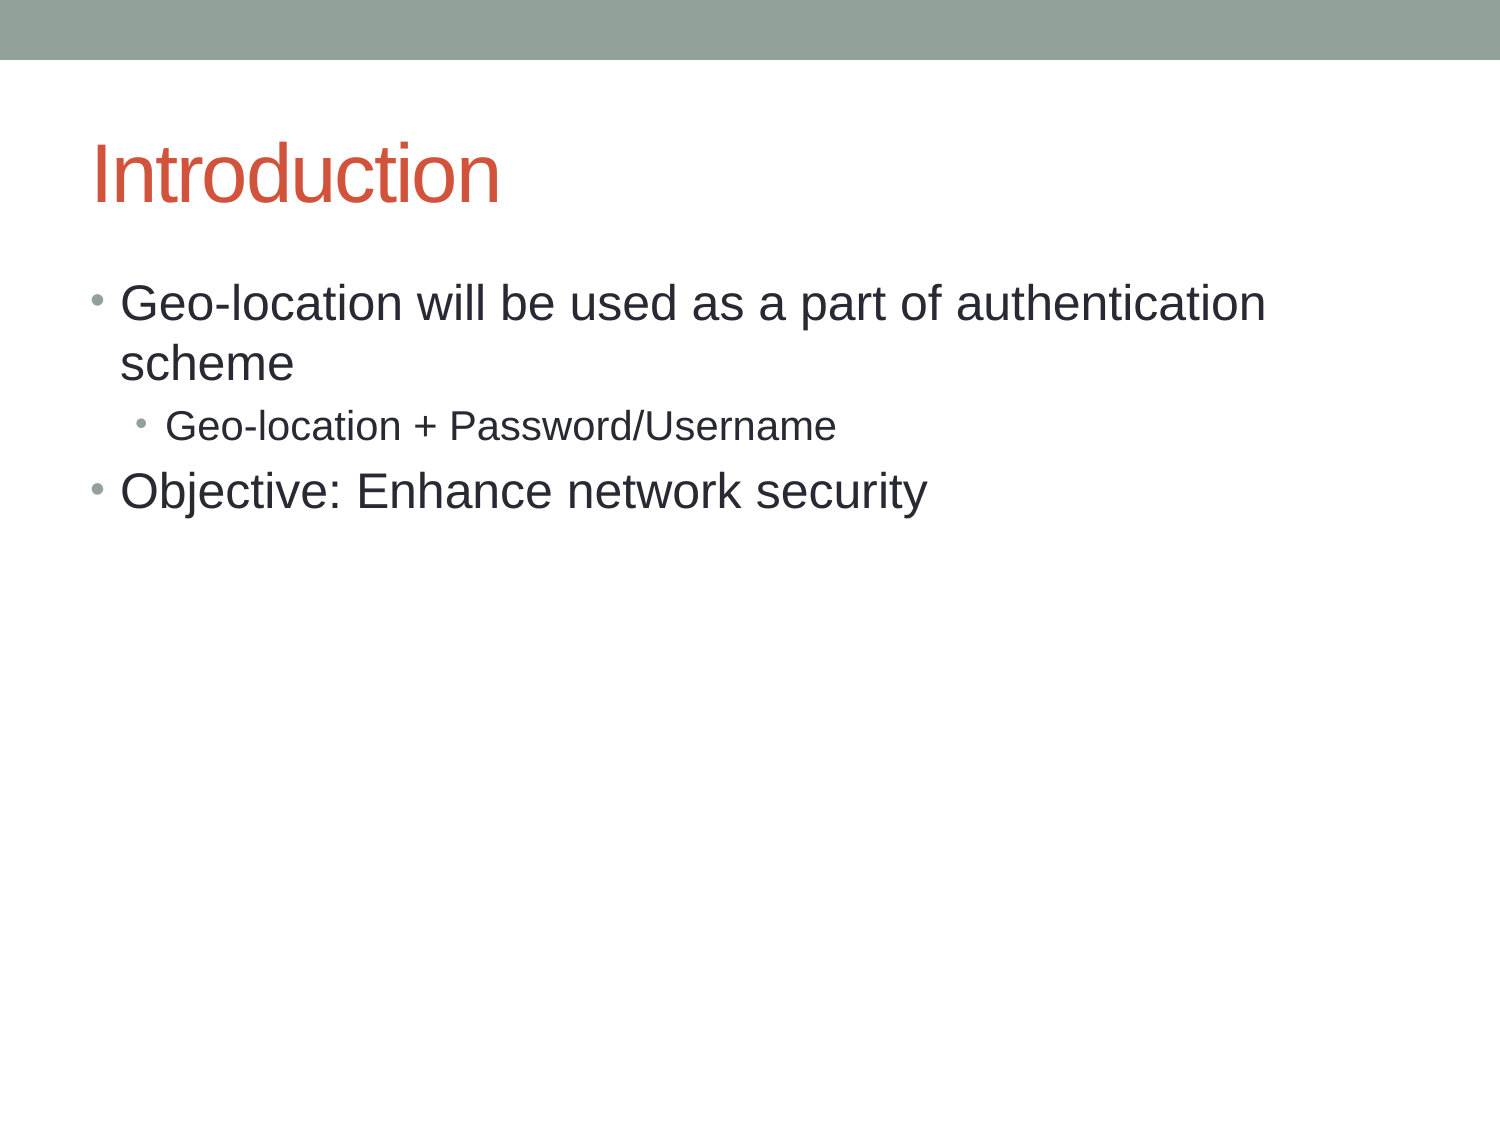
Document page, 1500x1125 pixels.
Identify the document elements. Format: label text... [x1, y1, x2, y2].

list Geo-location will be used as a part of authentication scheme Geo-location + Password/Username Objective: Enhance network security [75, 262, 1425, 1063]
title Introduction [75, 87, 1425, 250]
